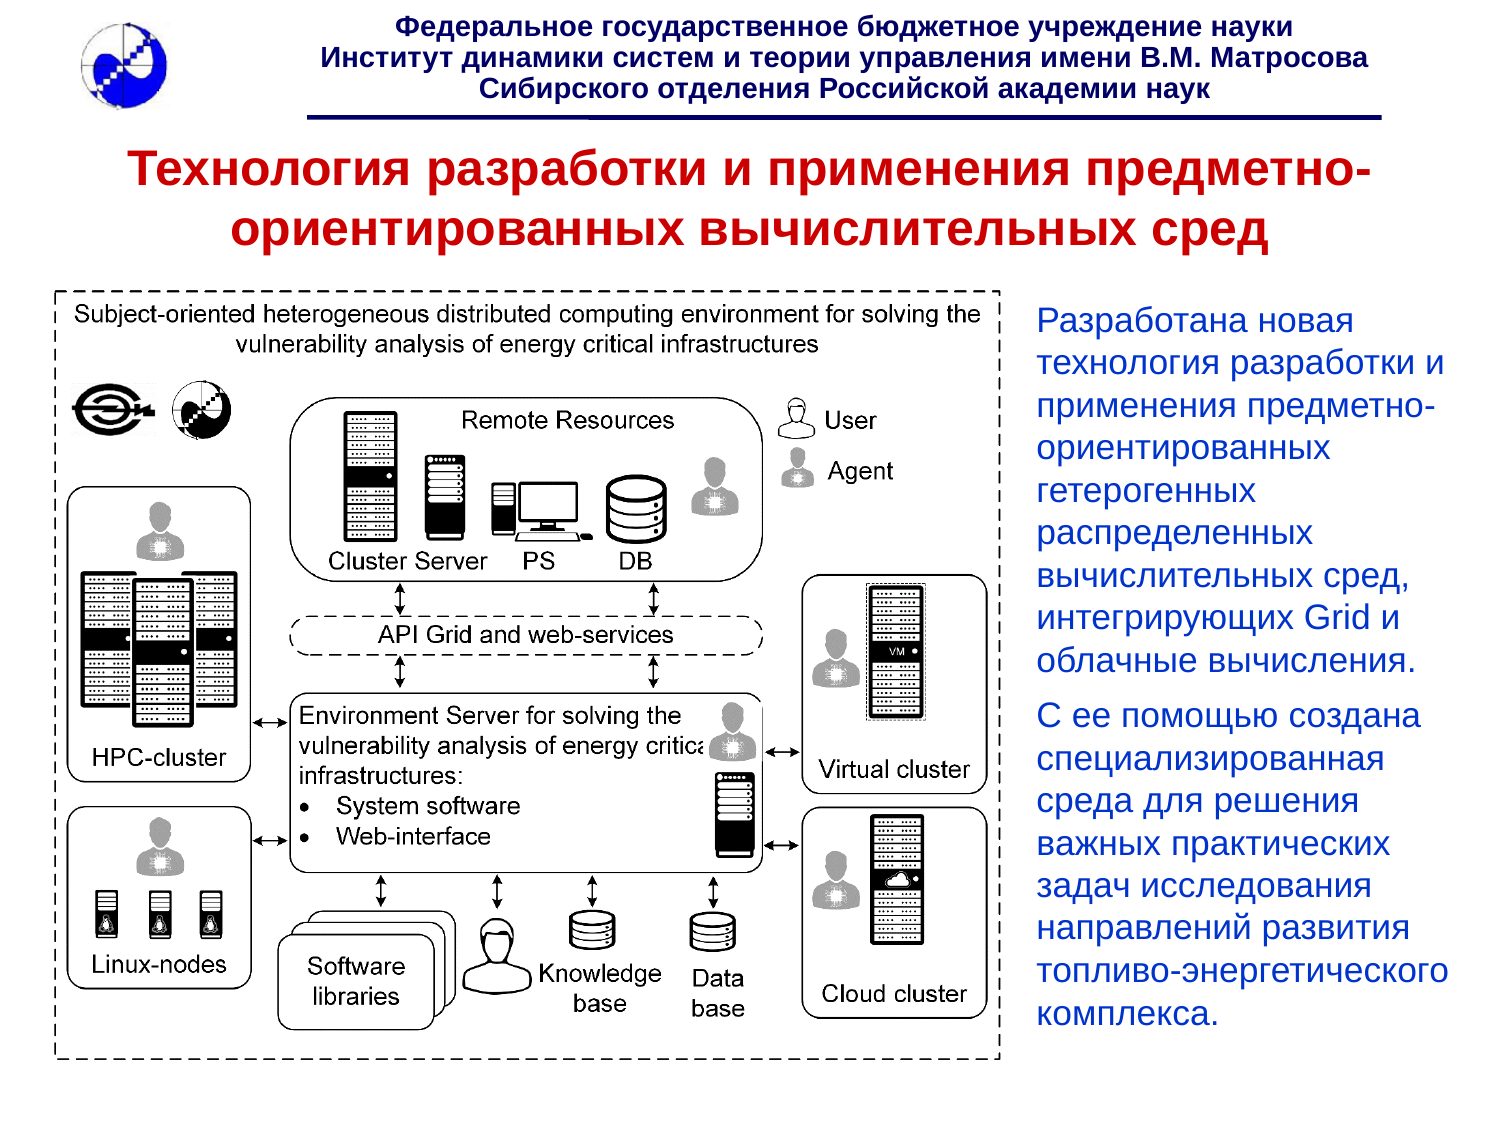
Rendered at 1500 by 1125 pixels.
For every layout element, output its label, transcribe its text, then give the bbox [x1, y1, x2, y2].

picture [80, 22, 172, 111]
title Технология разработки и применения предметно-ориентированных вычислительных сред [17, 128, 1483, 256]
text_box Разработана новая технология разработки и применения предметно-ориентированных гетерогенных распределенных вычислительных сред, интегрирующих Grid и облачные вычисления. С ее помощью создана специализированная среда для решения важных практических задач исследования направлений развития топливо-энергетического комплекса. [1021, 289, 1483, 1040]
picture [52, 290, 1001, 1060]
